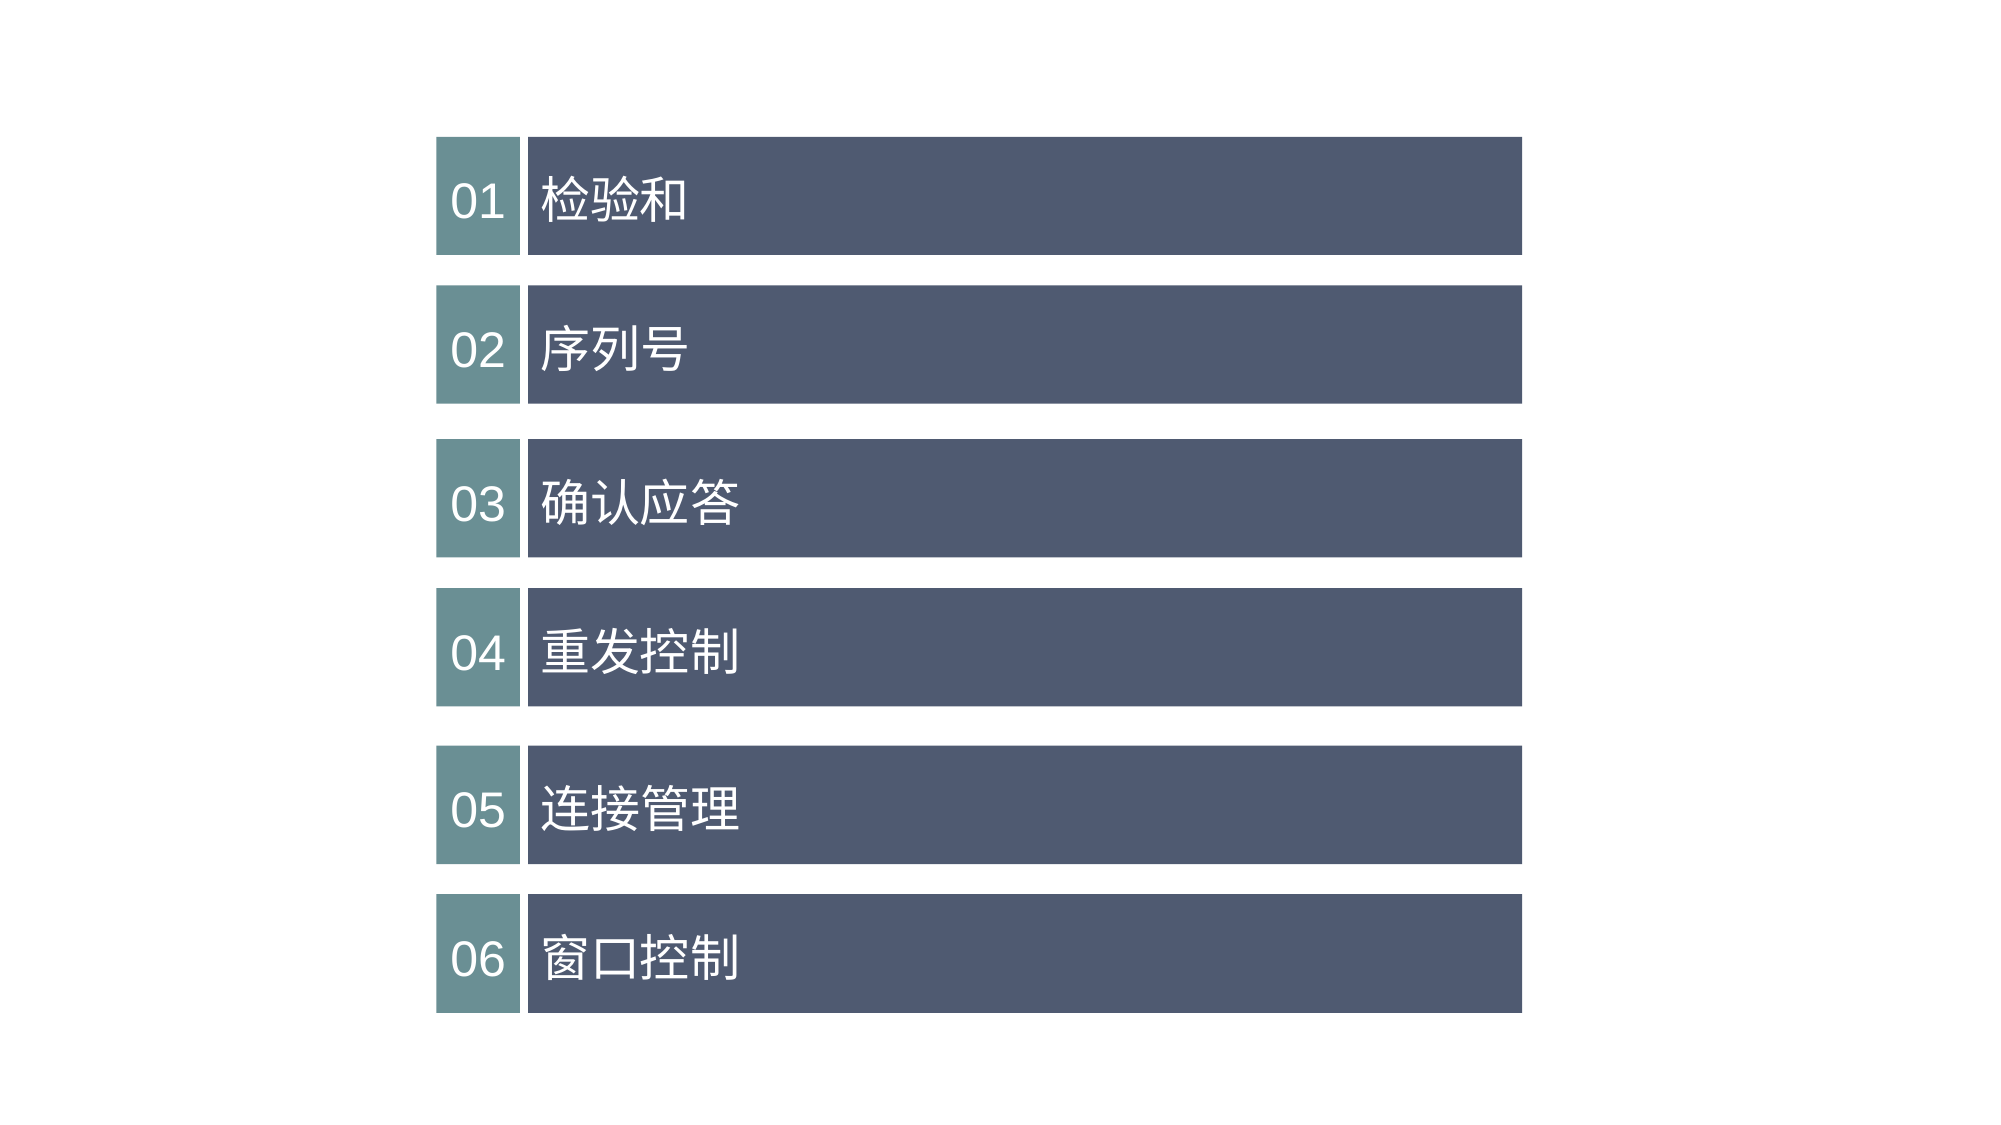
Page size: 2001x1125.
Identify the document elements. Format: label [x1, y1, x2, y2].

text_box [436, 588, 1523, 707]
text_box [436, 439, 1523, 558]
text_box [436, 285, 1523, 404]
text_box [436, 894, 1523, 1013]
text_box [436, 745, 1523, 865]
text_box [436, 136, 1523, 256]
